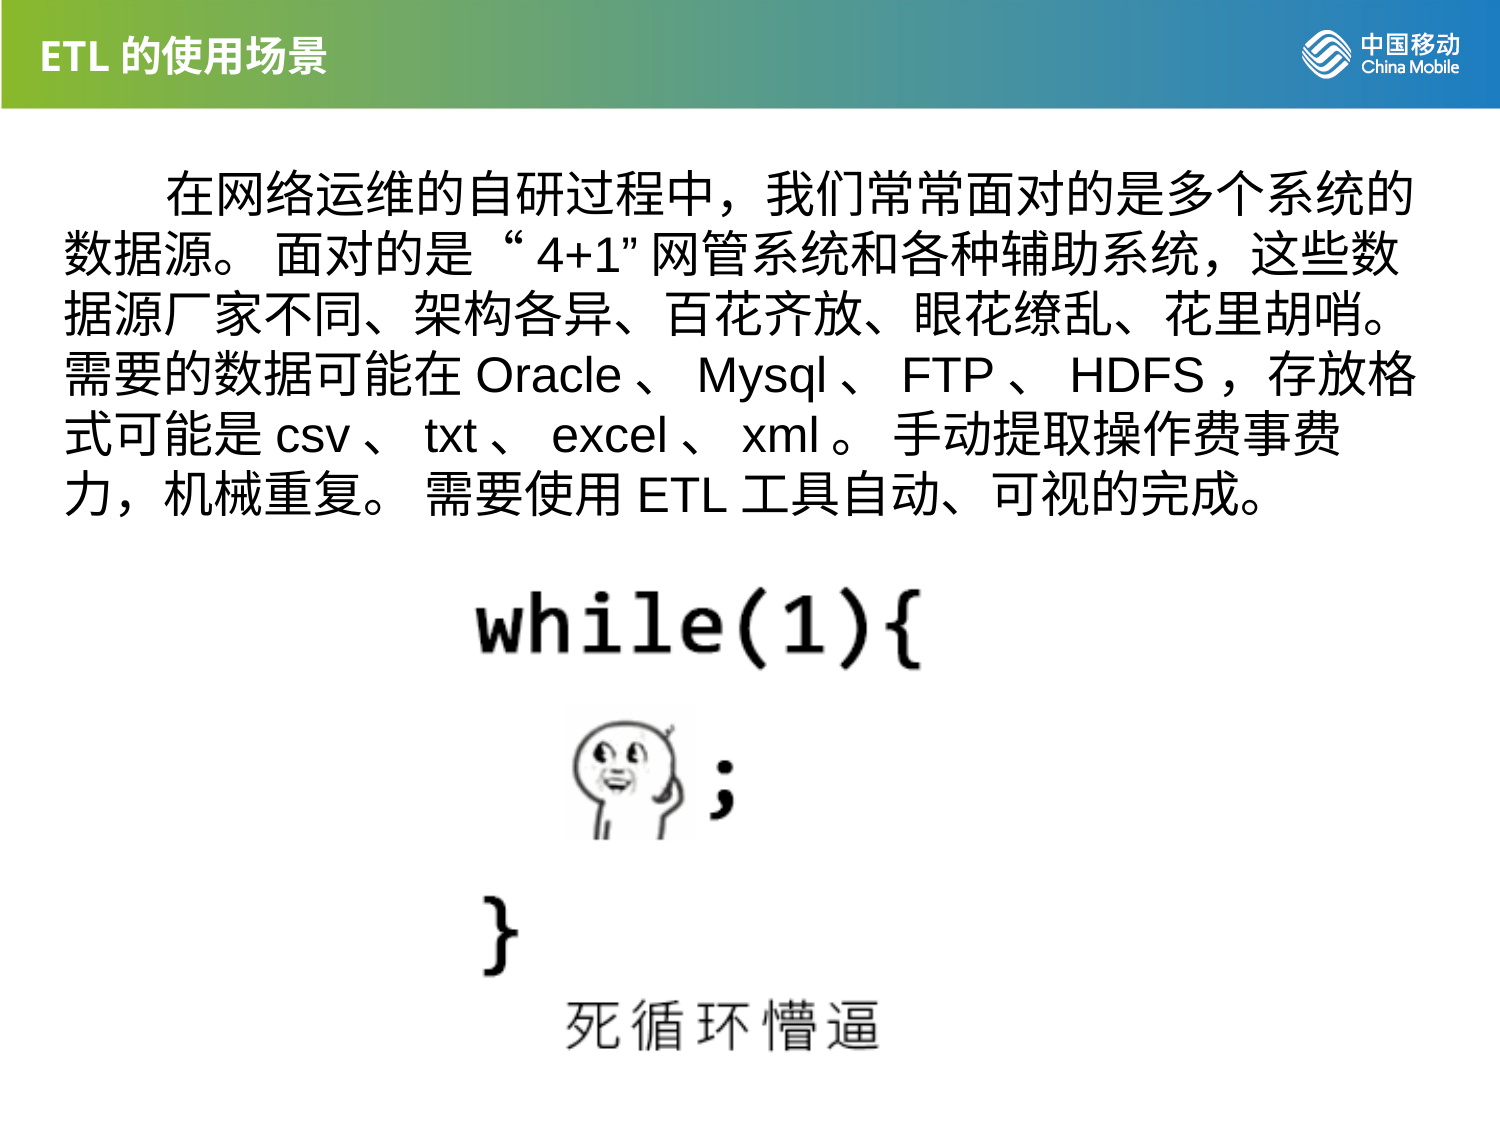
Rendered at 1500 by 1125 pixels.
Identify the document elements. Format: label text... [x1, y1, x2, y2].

text_box 在网络运维的自研过程中，我们常常面对的是多个系统的数据源。 面对的是“4+1”网管系统和各种辅助系统，这些数据源厂家不同、架构各异、百花齐放、眼花缭乱、花里胡哨。 需要的数据可能在Oracle、Mysql、FTP、HDFS，存放格式可能是csv、txt、excel、xml。 手动提取操作费事费力，机械重复。 需要使用ETL工具自动、可视的完成。 [55, 155, 1429, 531]
text_box ETL的使用场景 [31, 22, 1454, 88]
picture [0, 0, 1500, 1125]
